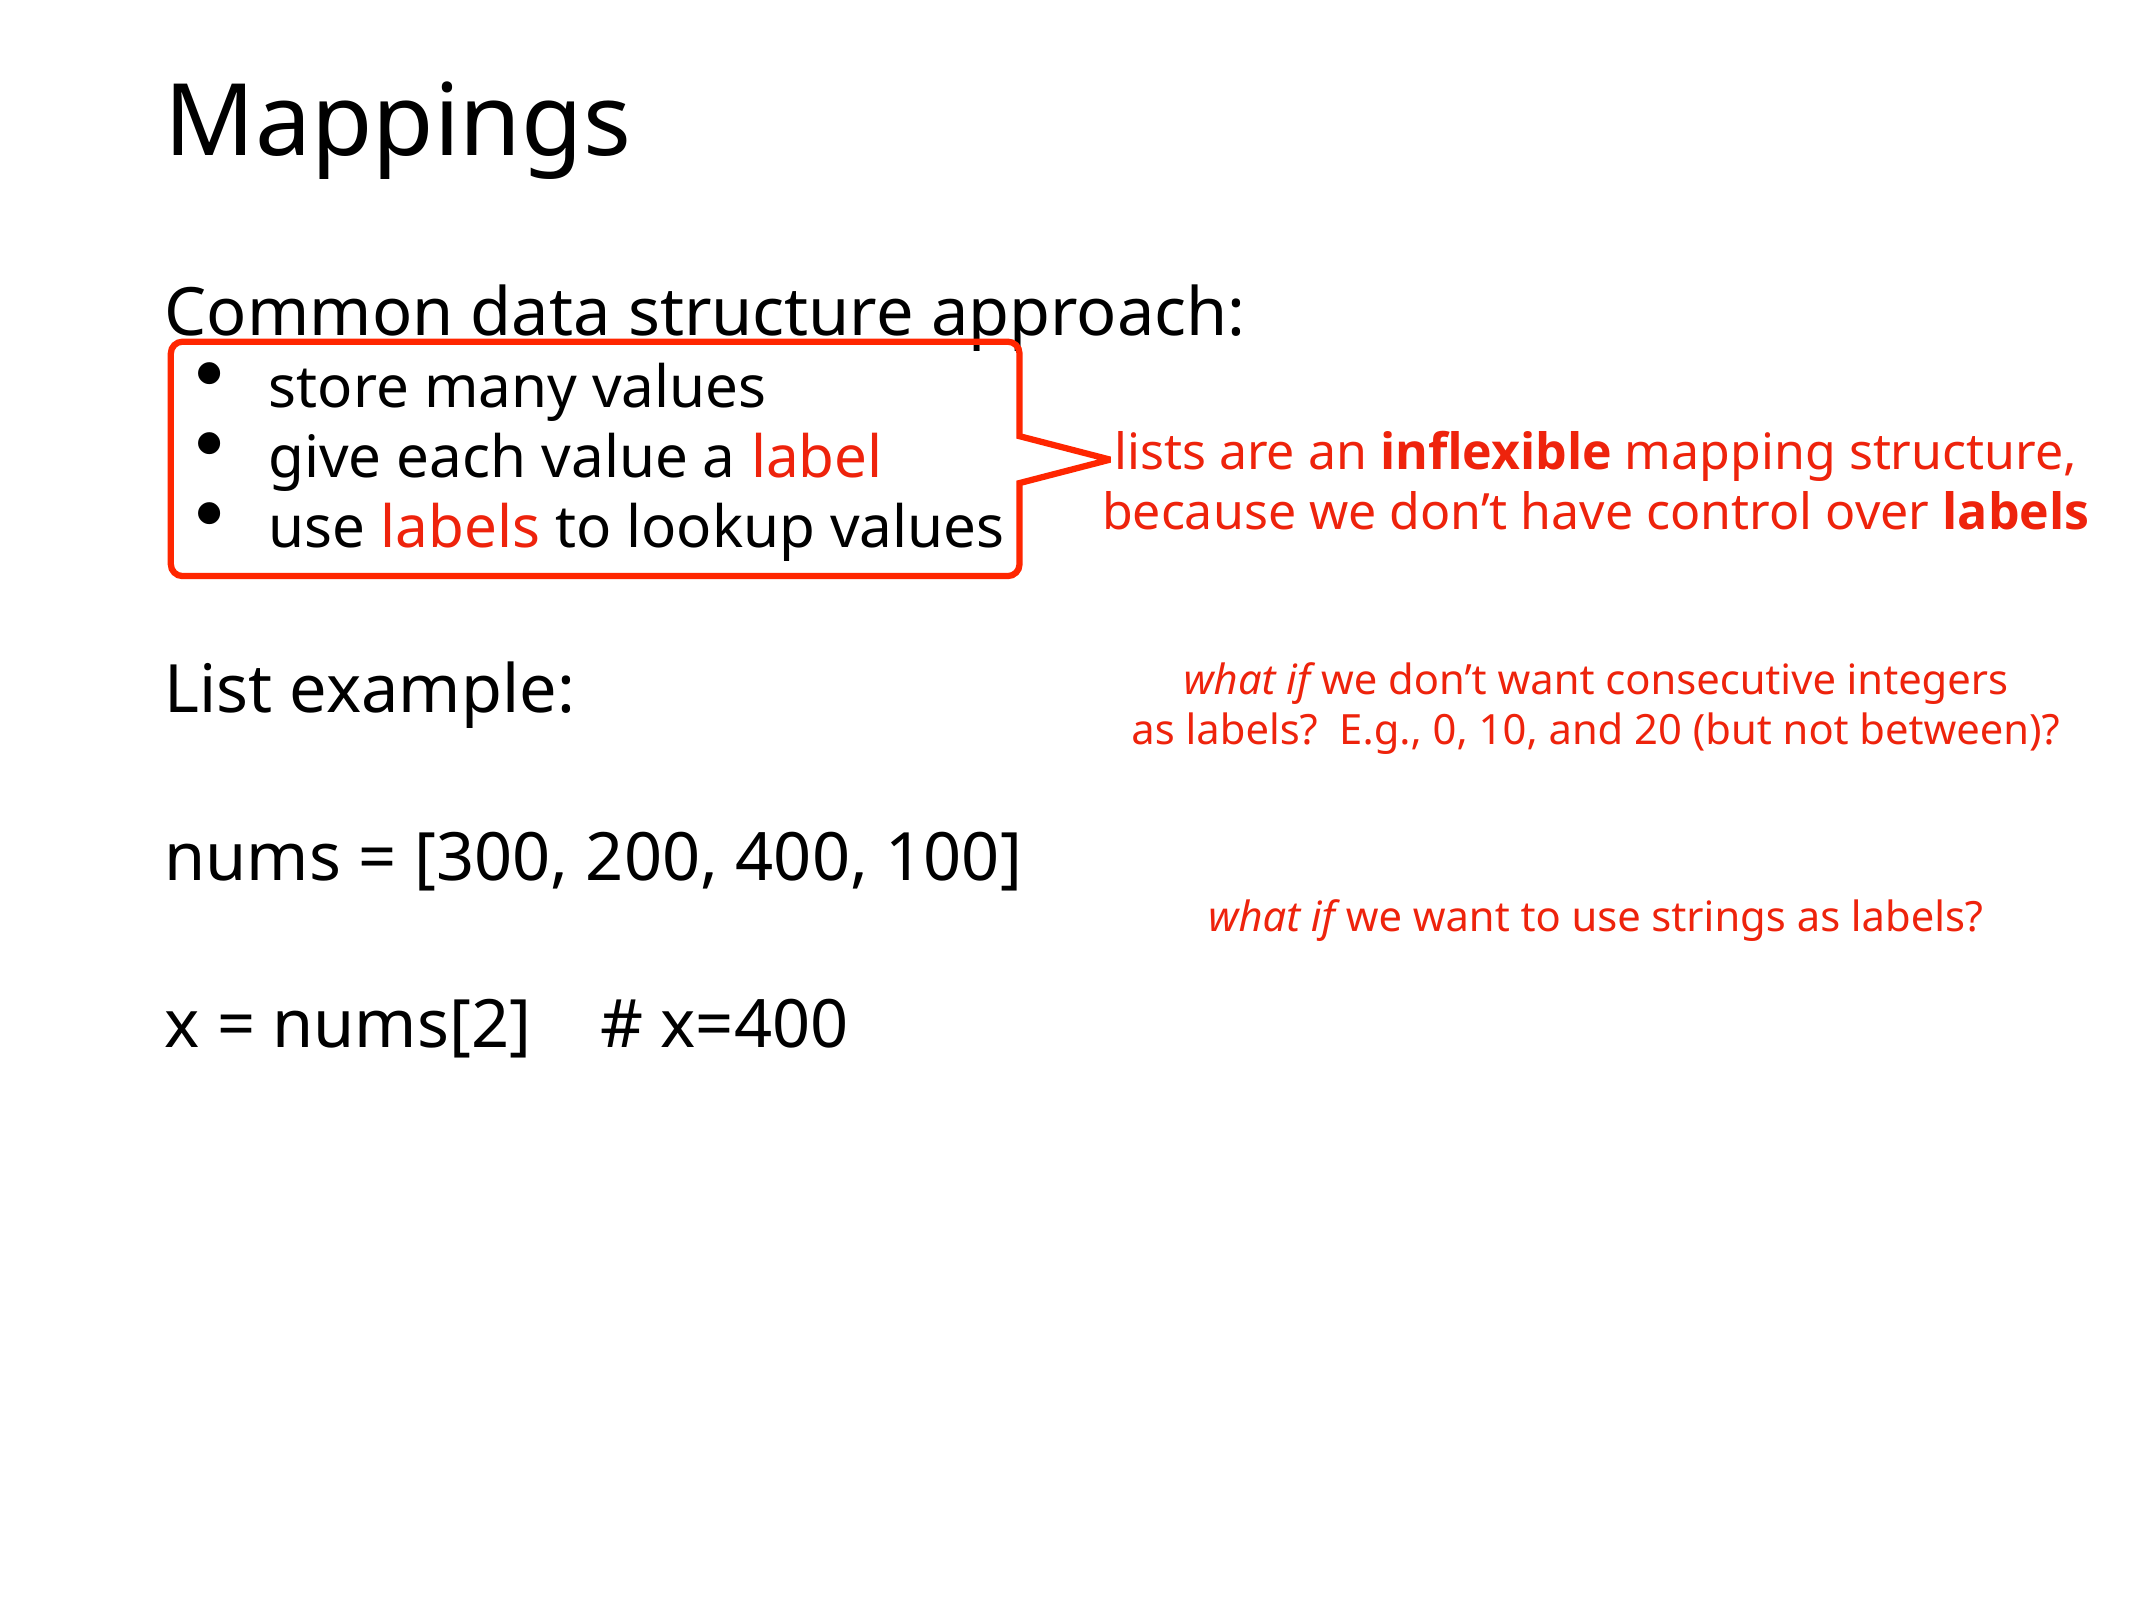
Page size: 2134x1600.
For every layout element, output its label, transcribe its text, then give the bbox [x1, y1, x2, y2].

text_box what if we don’t want consecutive integers as labels? E.g., 0, 10, and 20 (but not between)? [1123, 644, 2069, 761]
title Mappings [155, 41, 1978, 191]
text_box [170, 341, 1093, 577]
text_box lists are an inflexible mapping structure, because we don’t have control over labels [1093, 411, 2098, 548]
text_box what if we want to use strings as labels? [1200, 881, 1992, 949]
list Common data structure approach: store many values give each value a label use labels to lookup values List example: nums = [300, 200, 400, 100] x = nums[2] # x=400 [155, 259, 1978, 1098]
